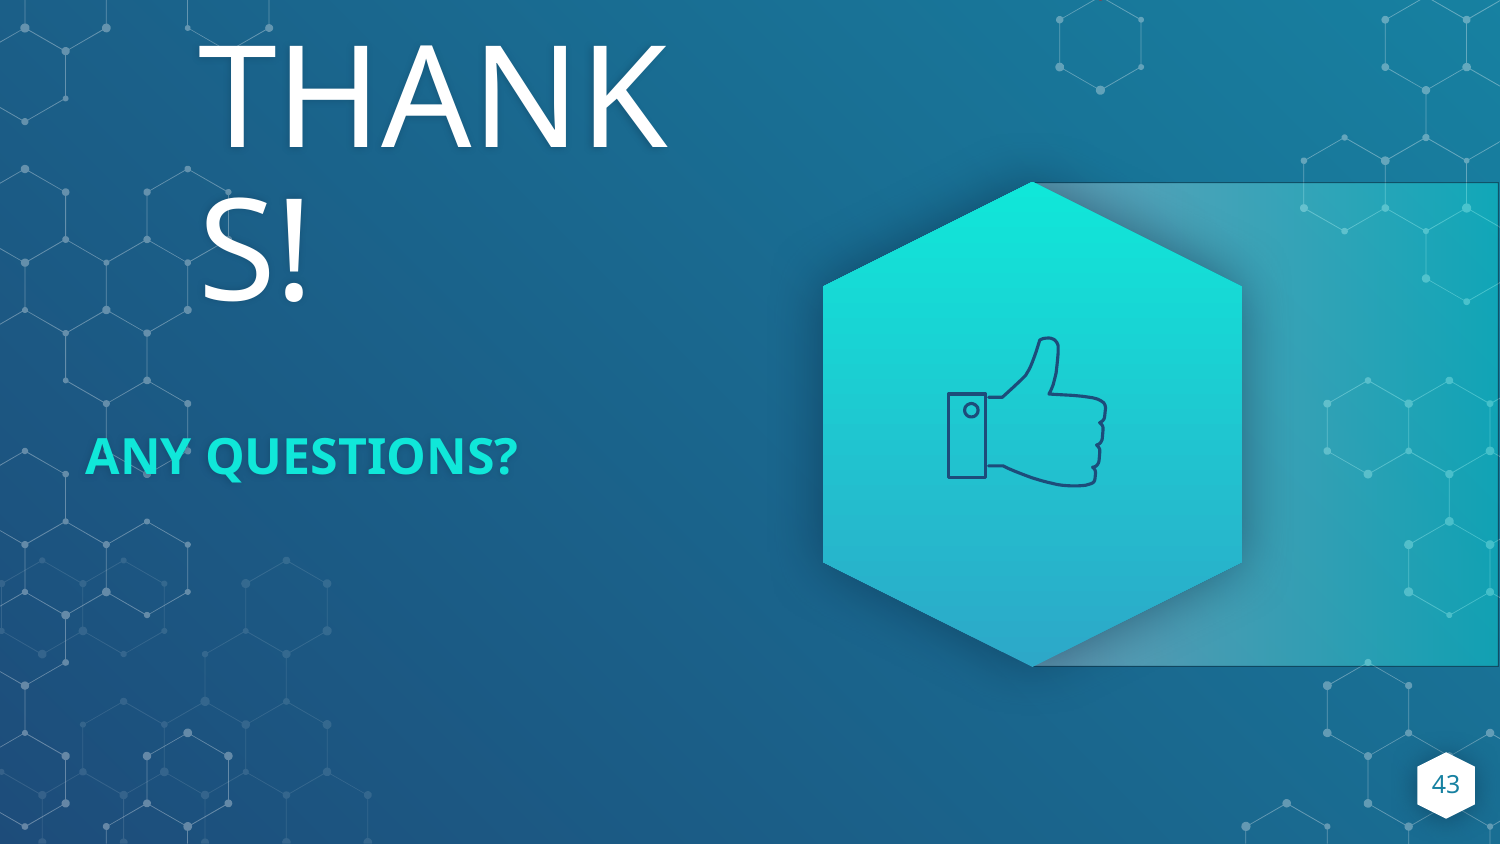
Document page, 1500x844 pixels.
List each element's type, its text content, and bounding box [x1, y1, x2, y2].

subtitle ANY QUESTIONS? [85, 424, 817, 667]
slide_number 43 [1417, 752, 1475, 819]
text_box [948, 337, 1106, 487]
title THANKS! [198, 172, 735, 332]
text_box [822, 181, 1499, 668]
